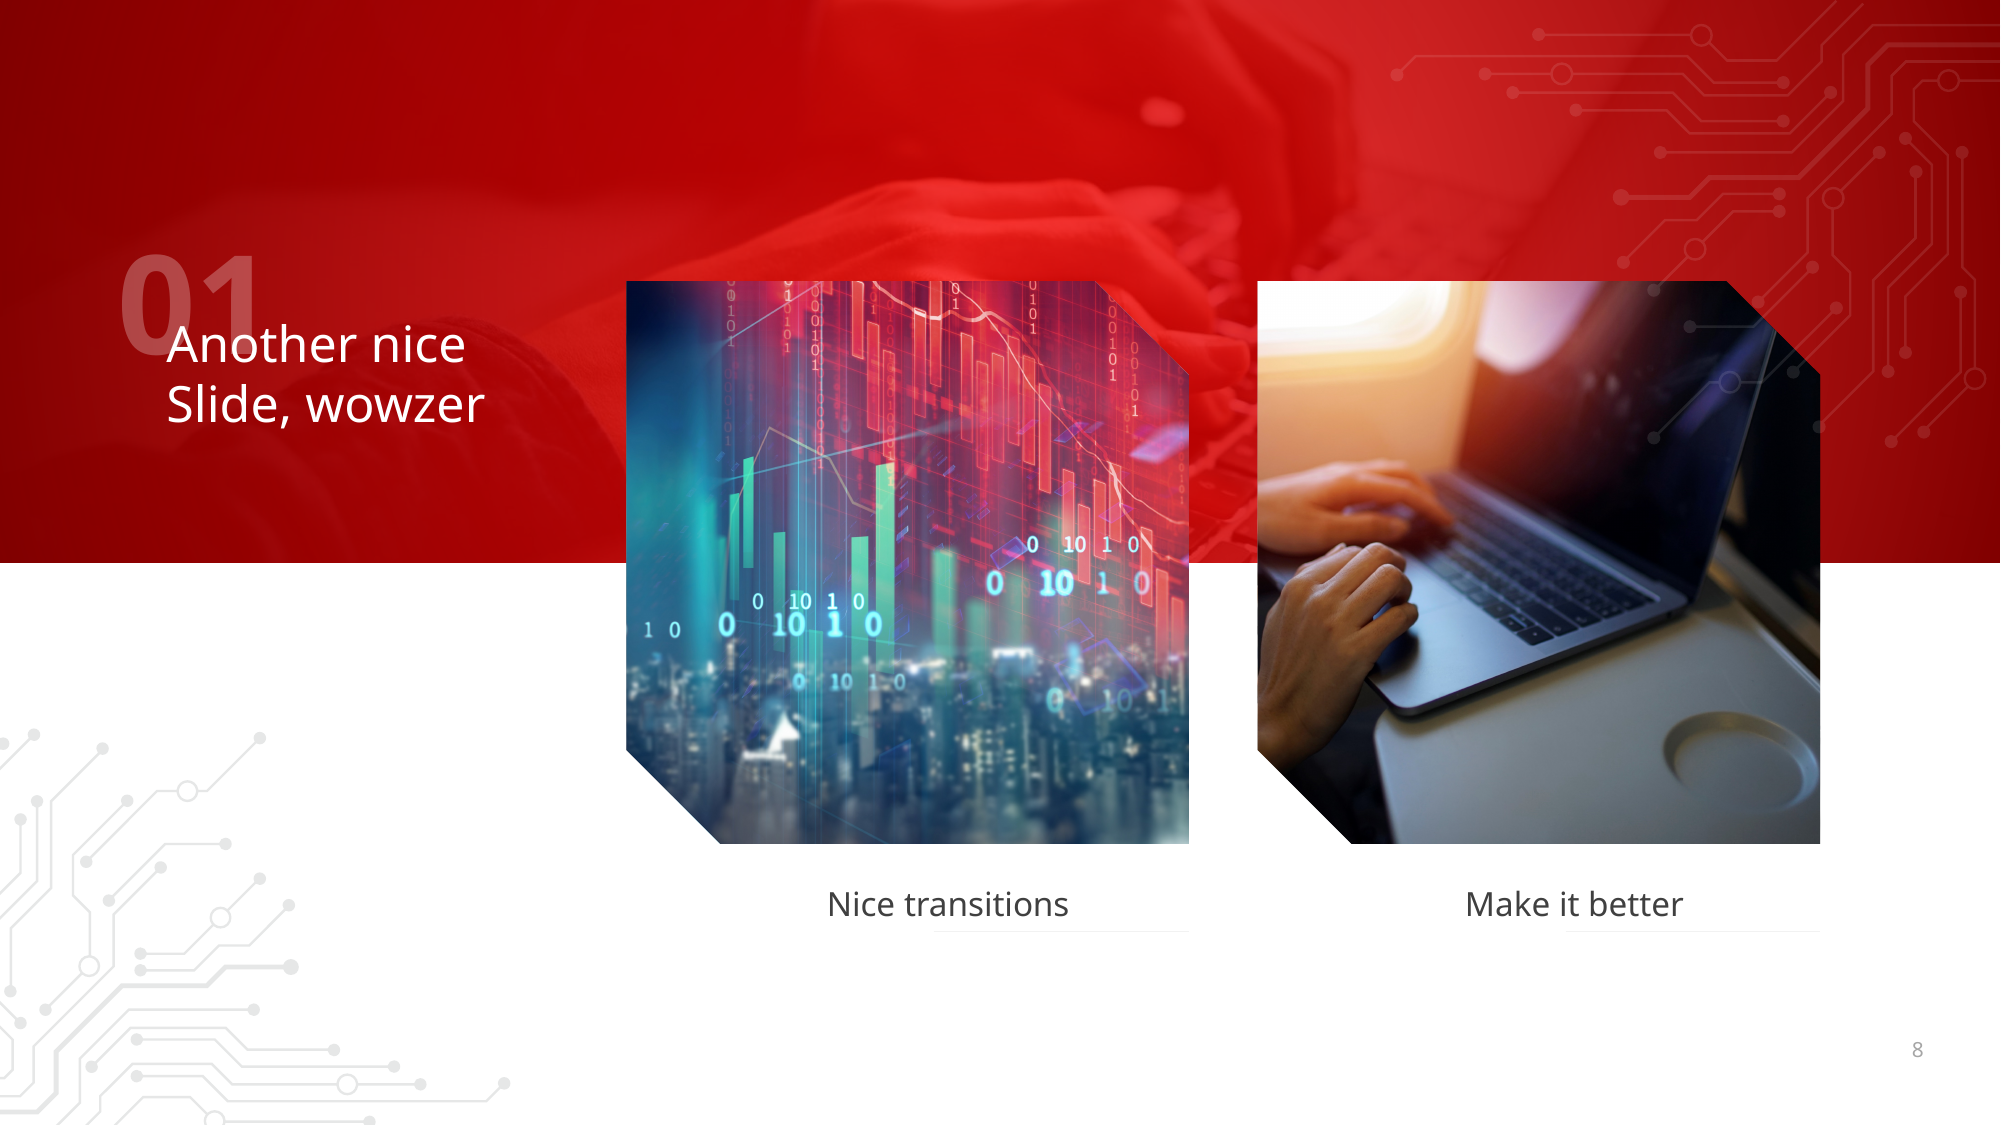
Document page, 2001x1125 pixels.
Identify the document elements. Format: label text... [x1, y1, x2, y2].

picture [0, 0, 2000, 844]
text_box Make it better [1450, 876, 1728, 931]
text_box Nice transitions [812, 876, 1109, 931]
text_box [1390, 0, 2000, 449]
